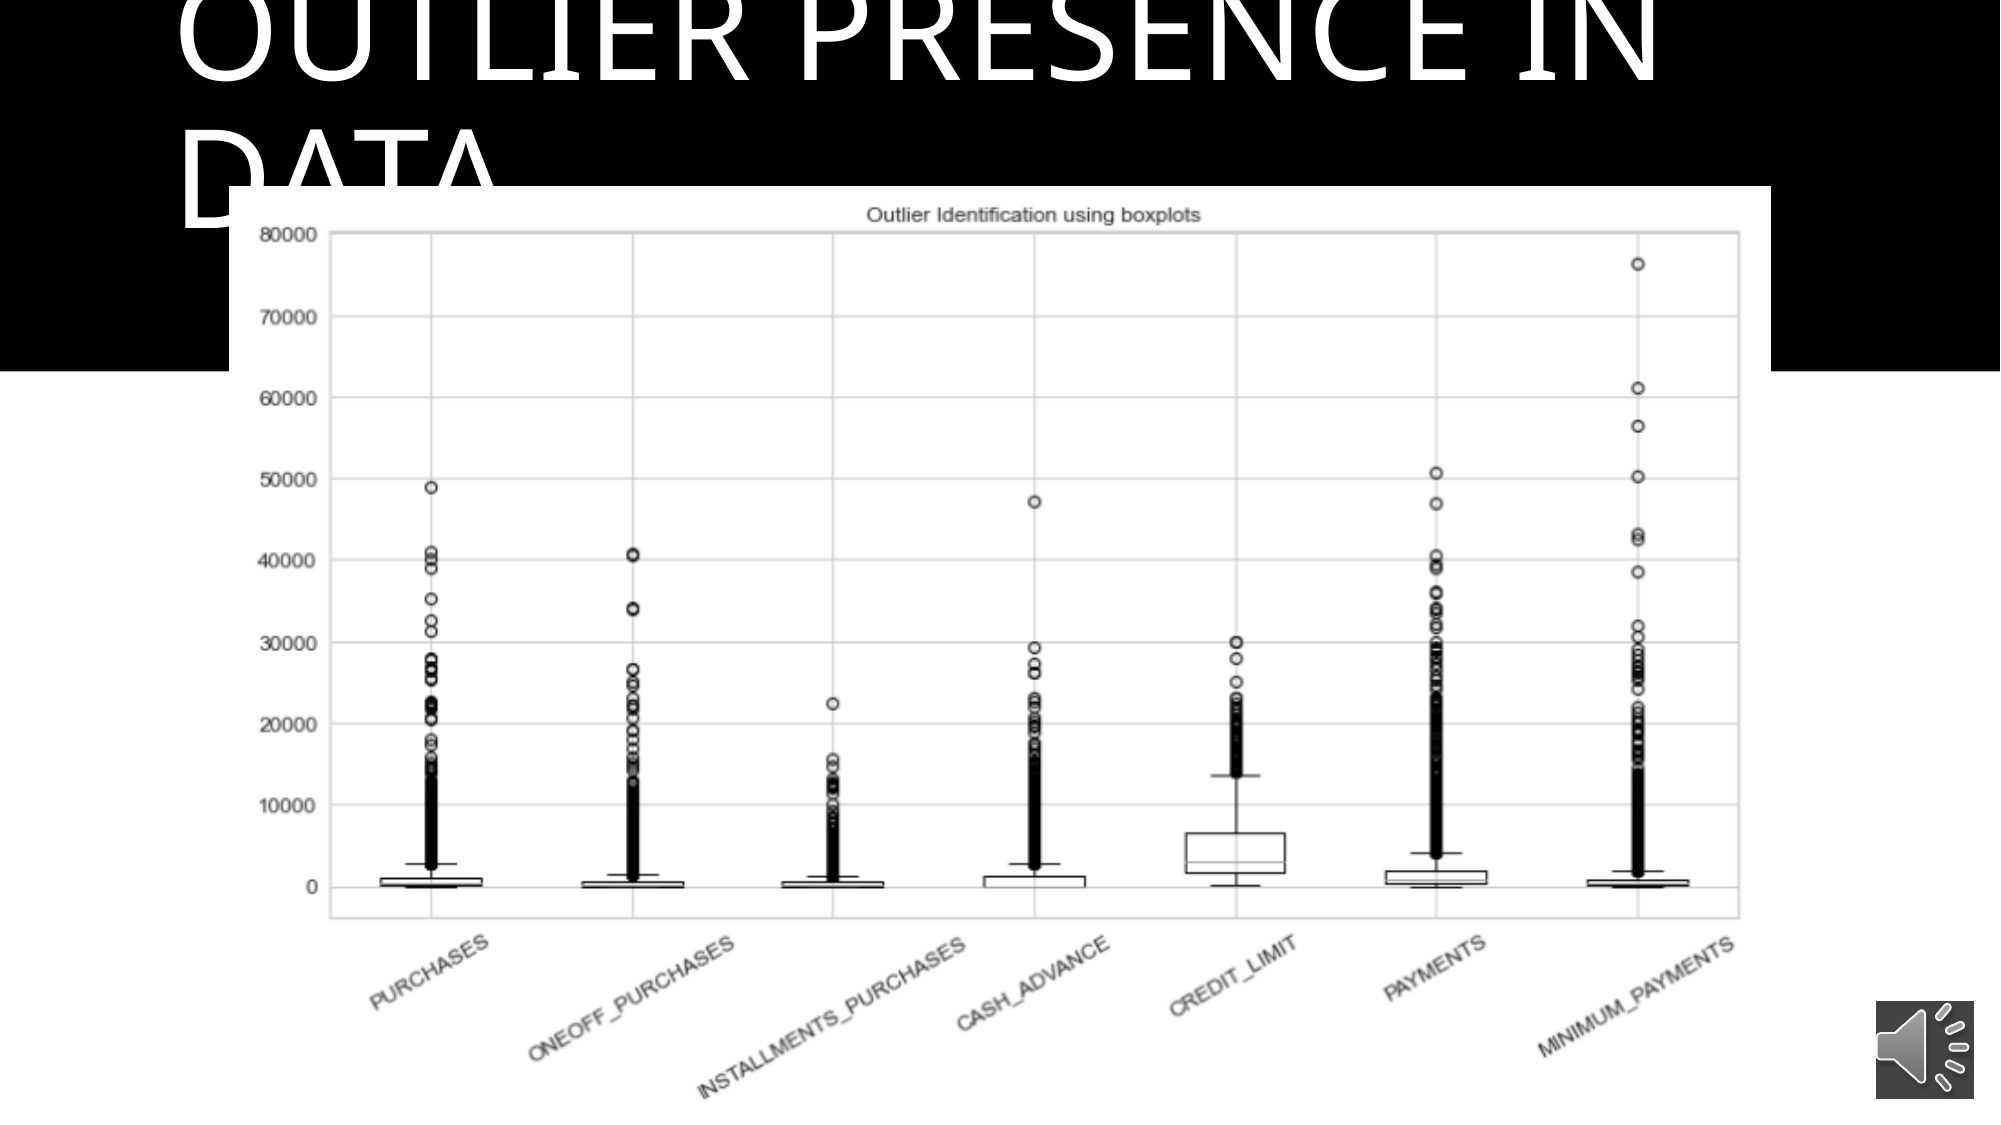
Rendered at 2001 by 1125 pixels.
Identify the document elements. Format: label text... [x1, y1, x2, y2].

picture [229, 186, 1771, 1125]
title Outlier presence in data [157, 0, 1843, 250]
picture [1874, 999, 1975, 1100]
